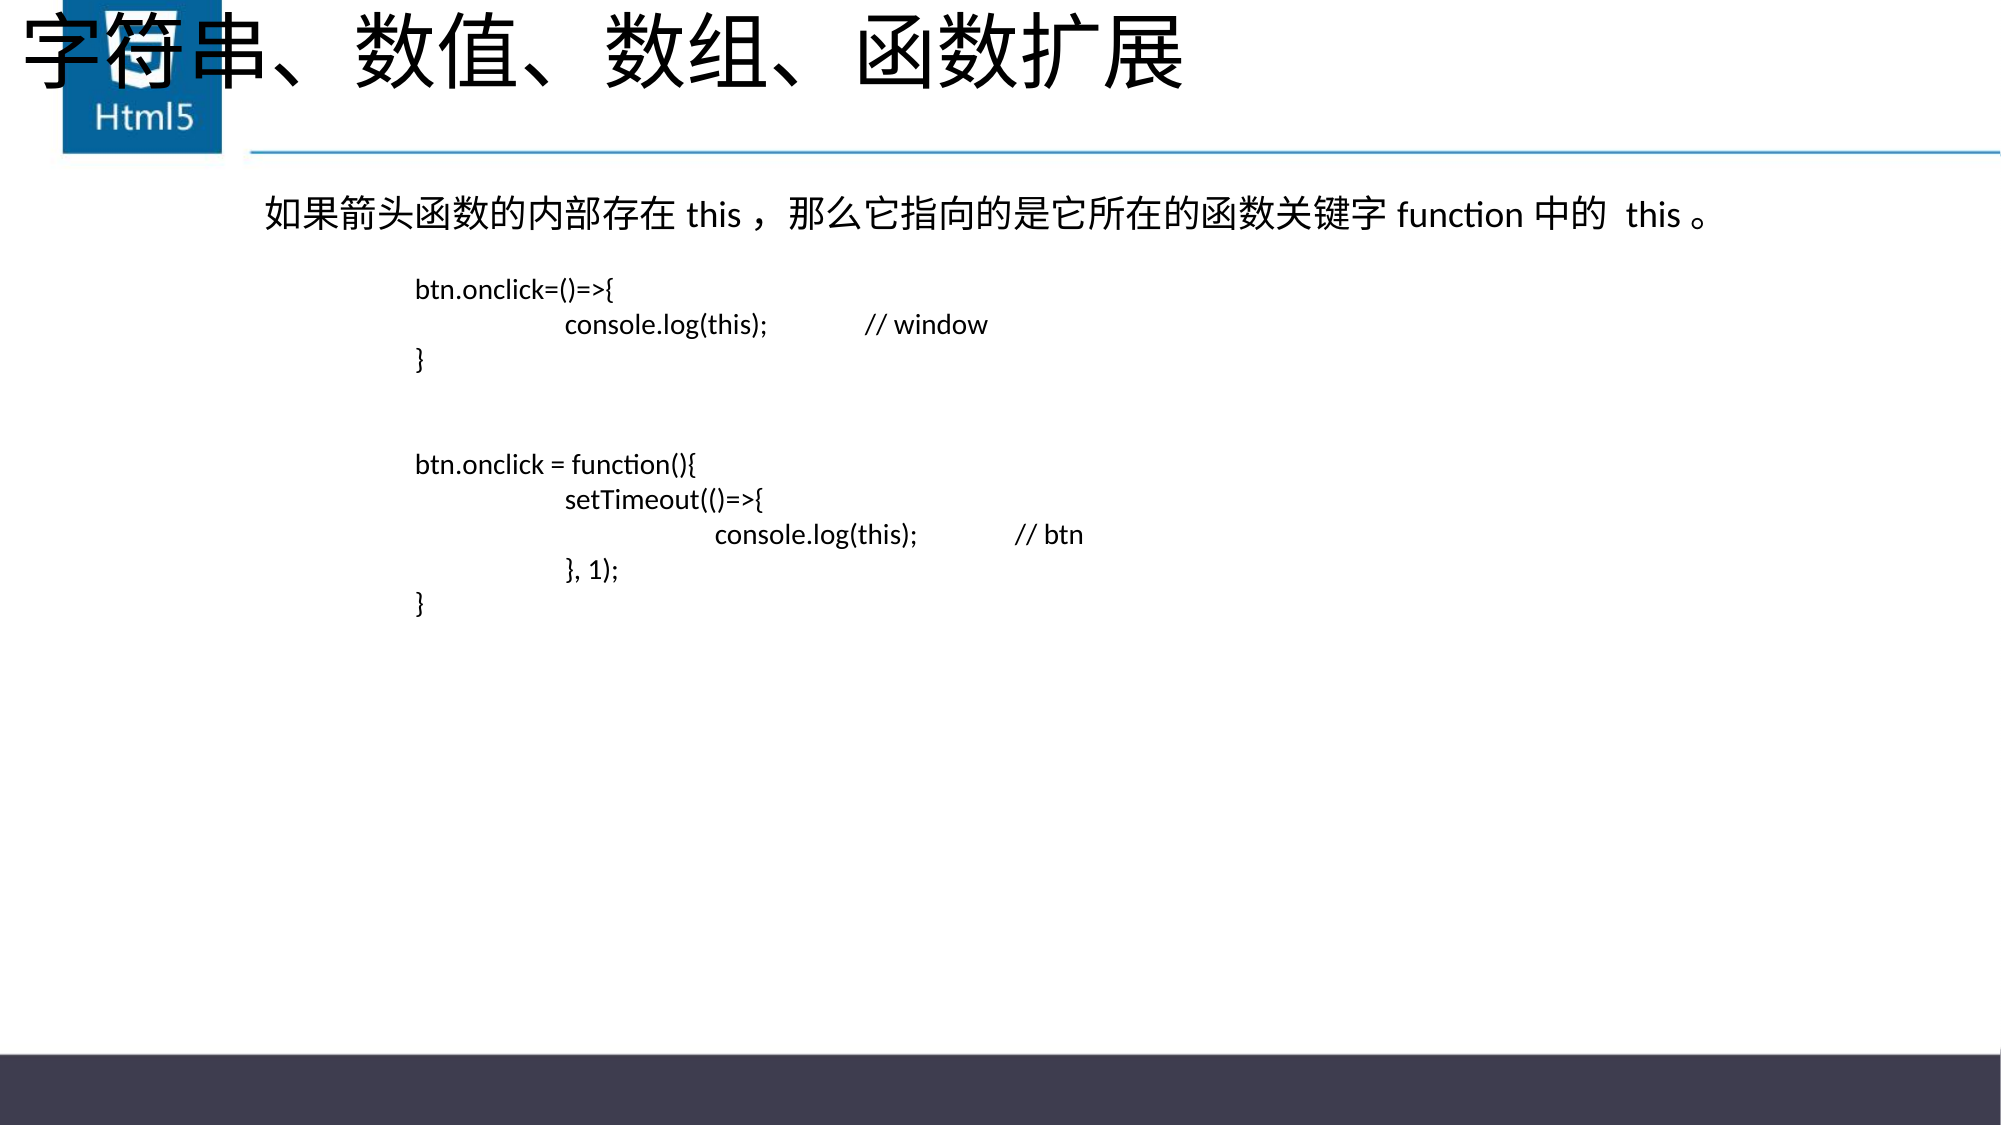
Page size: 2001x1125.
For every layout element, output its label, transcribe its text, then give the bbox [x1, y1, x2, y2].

title 字符串、数值、数组、函数扩展 [6, 3, 1997, 152]
picture [0, 0, 2001, 1125]
list 如果箭头函数的内部存在this，那么它指向的是它所在的函数关键字function中的 this。 btn.onclick=()=>{ console.log(this); // window } btn.onclick = function(){ setTimeout(()=>{ console.log(this); // btn }, 1); } [249, 182, 1978, 1025]
